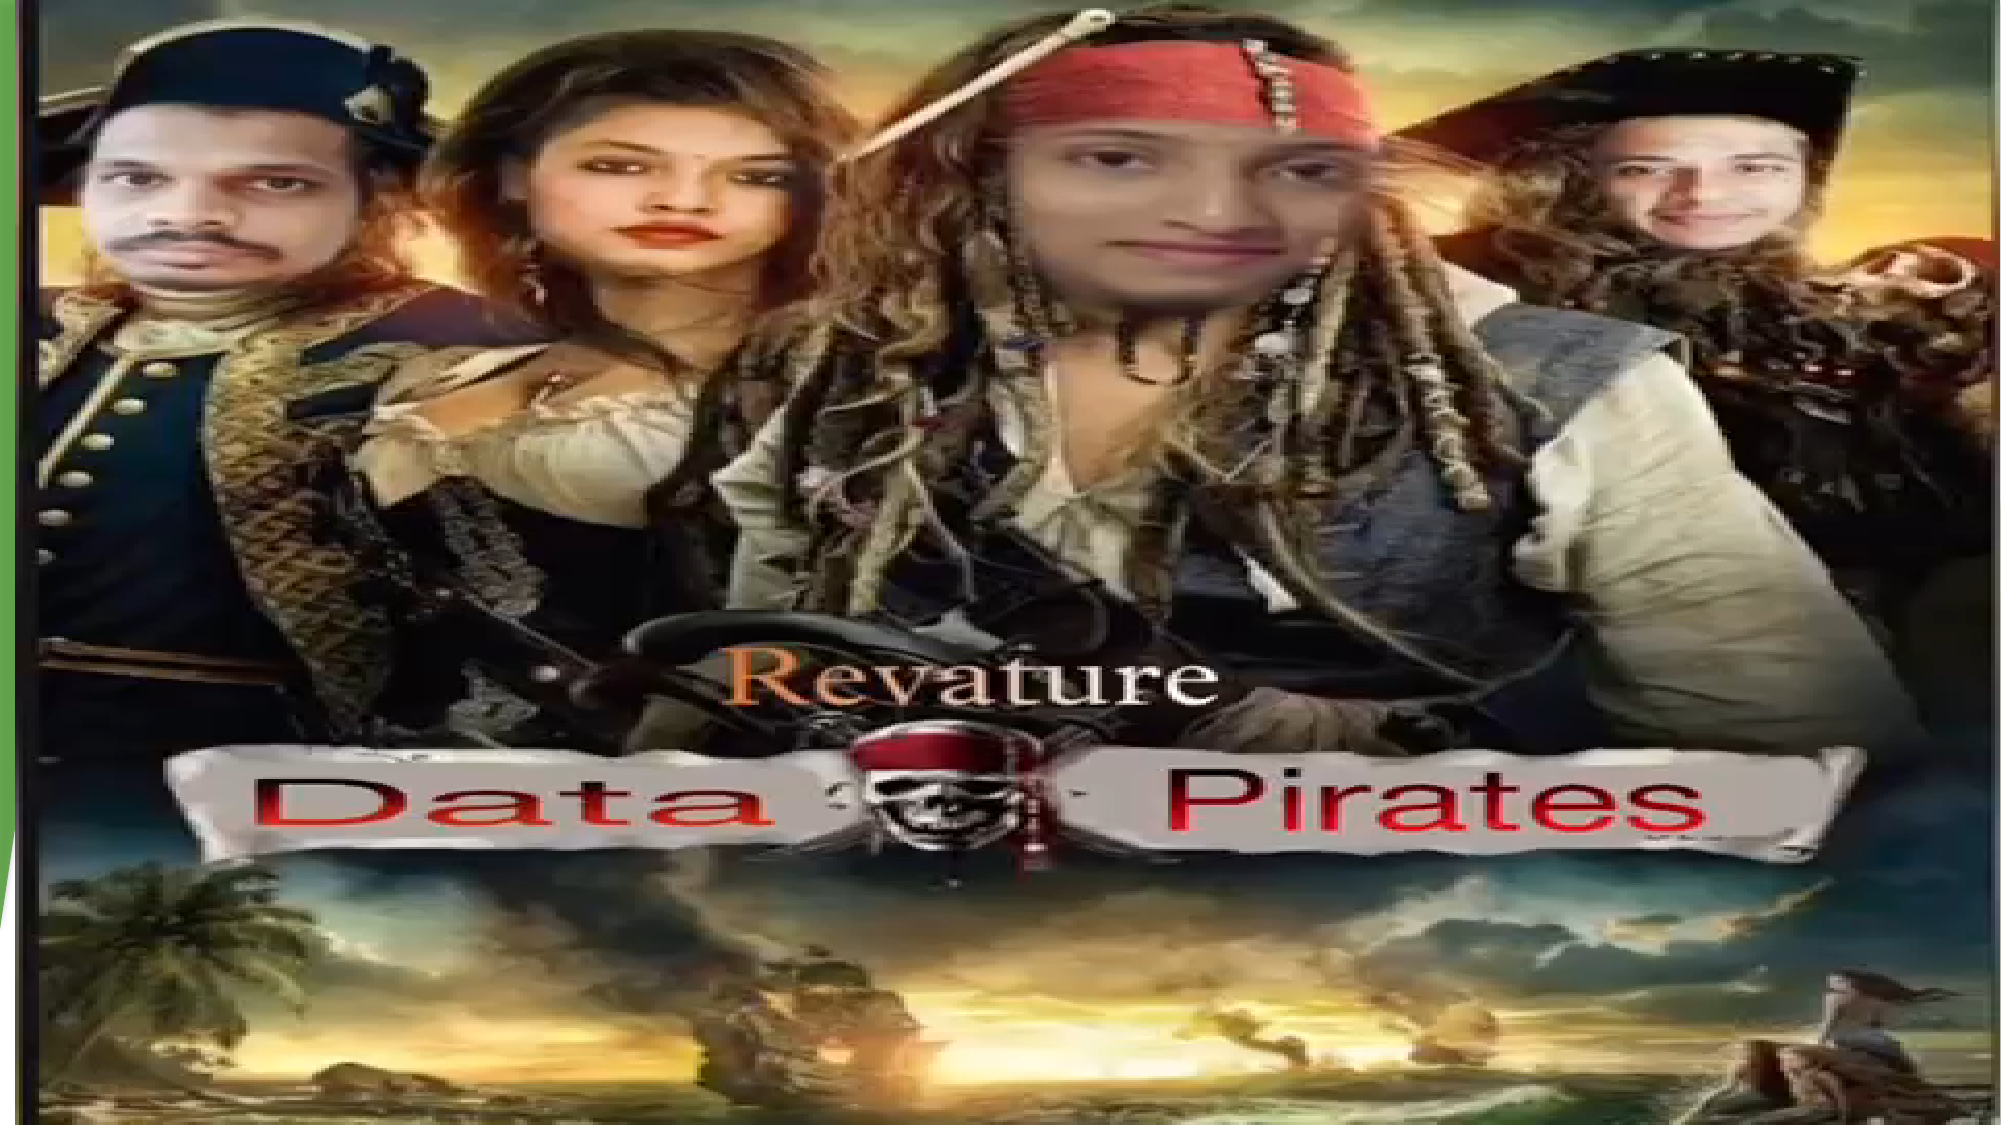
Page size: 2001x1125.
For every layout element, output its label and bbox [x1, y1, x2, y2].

text_box [14, 0, 2000, 1125]
